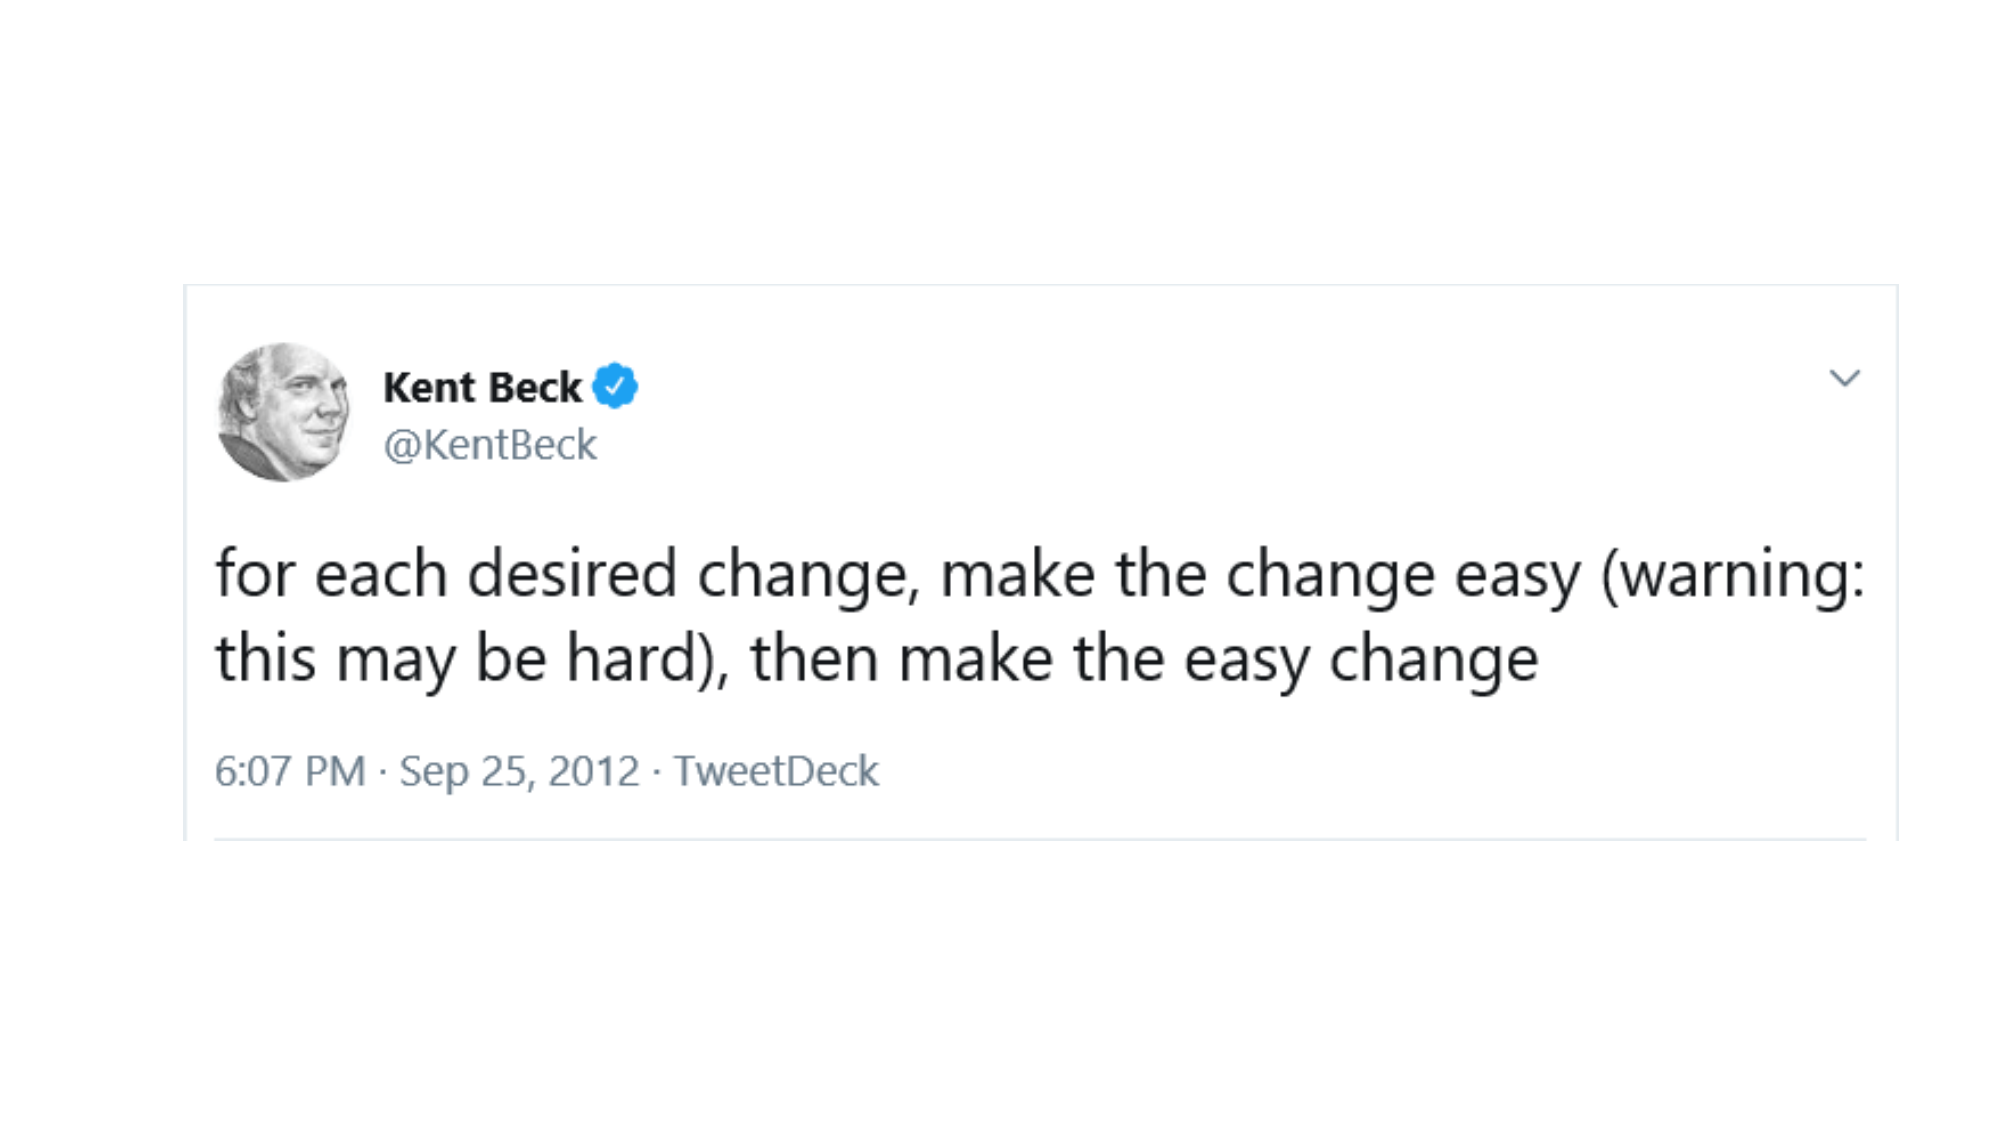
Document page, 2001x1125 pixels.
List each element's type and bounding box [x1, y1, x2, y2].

picture [183, 284, 1899, 841]
